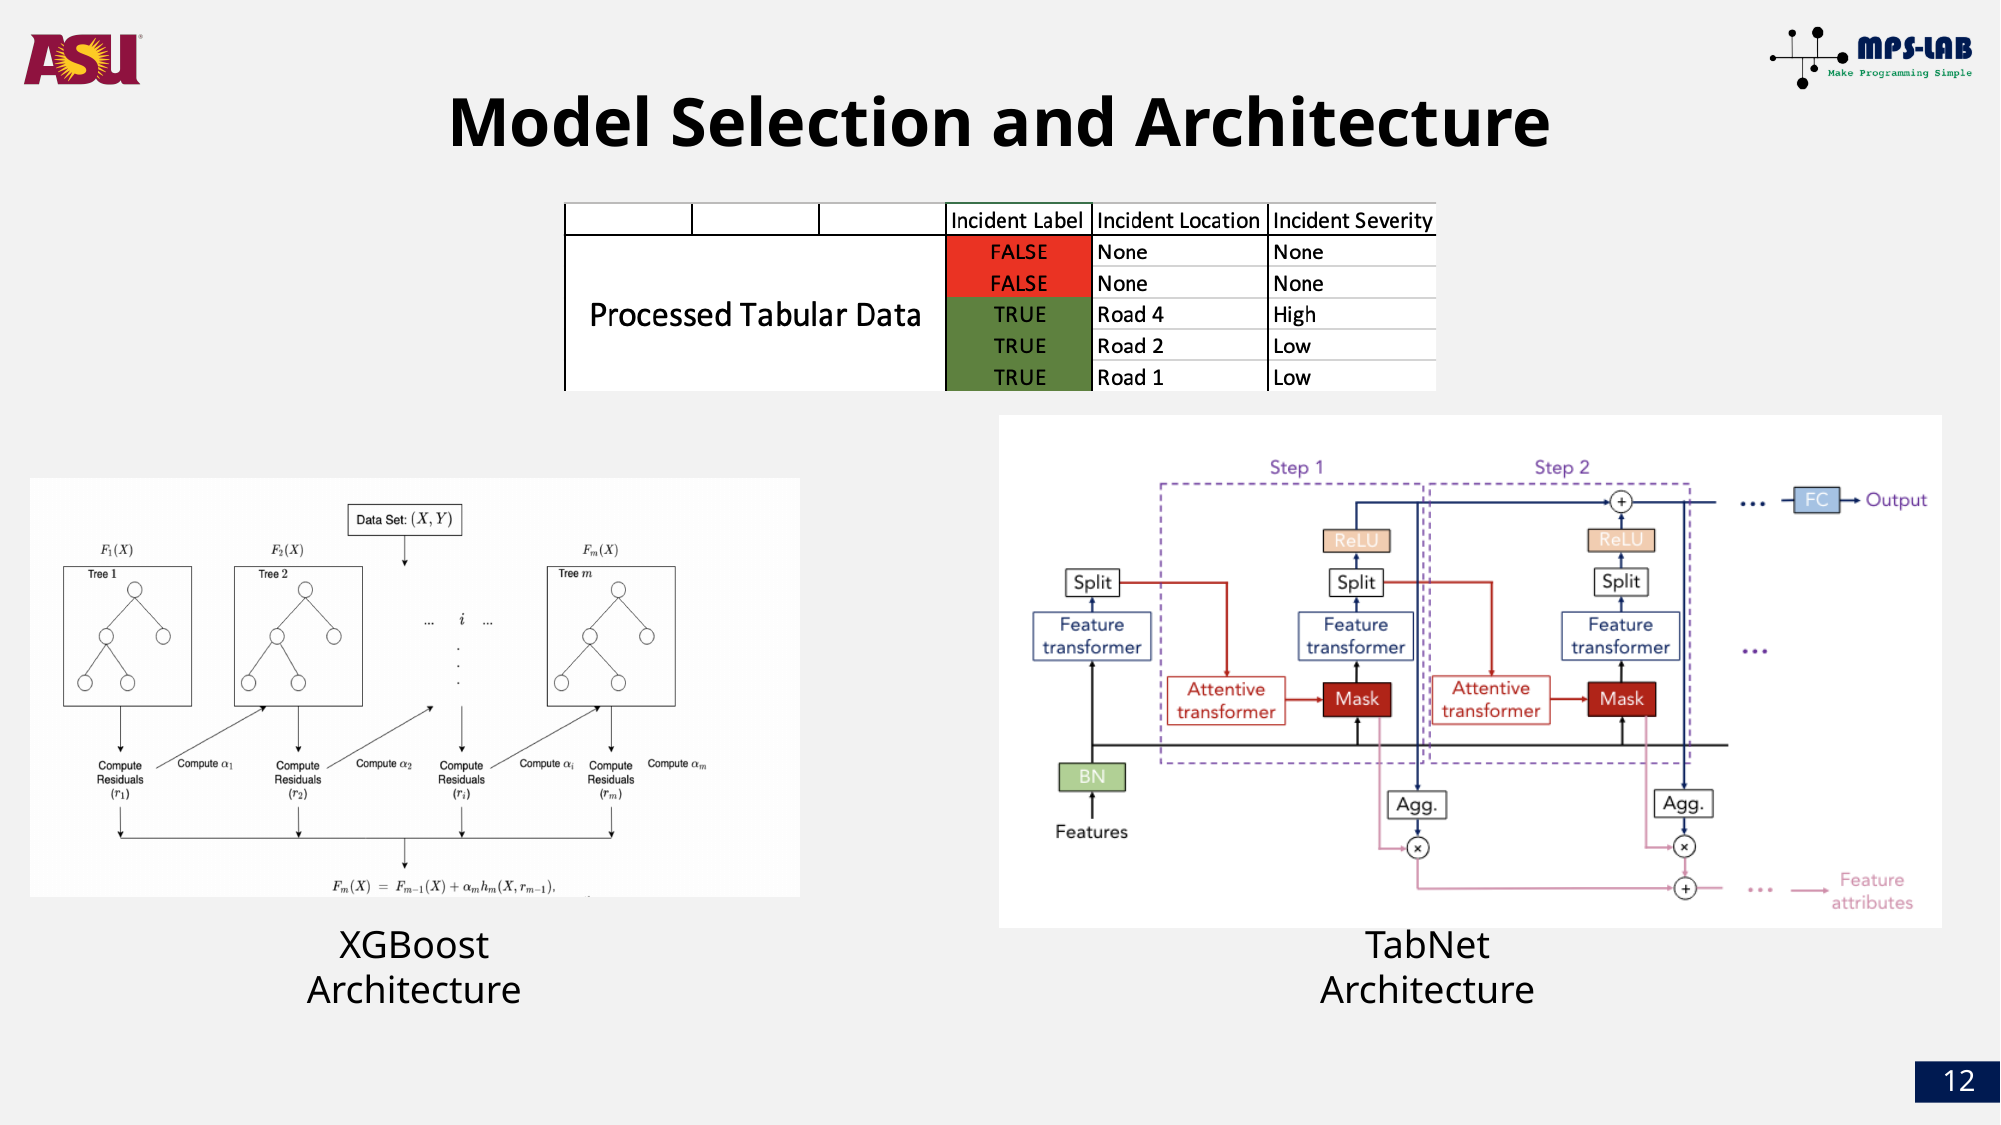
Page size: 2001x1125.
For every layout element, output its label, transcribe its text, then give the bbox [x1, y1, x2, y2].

text_box Model Selection and Architecture [243, 72, 1757, 167]
text_box 12 [1915, 1061, 2000, 1103]
picture [999, 414, 1943, 929]
picture [1768, 12, 1992, 97]
text_box XGBoost Architecture [229, 913, 600, 1019]
picture [8, 17, 158, 102]
picture [563, 202, 1437, 392]
text_box TabNet Architecture [1242, 929, 1614, 1019]
picture [29, 478, 800, 897]
